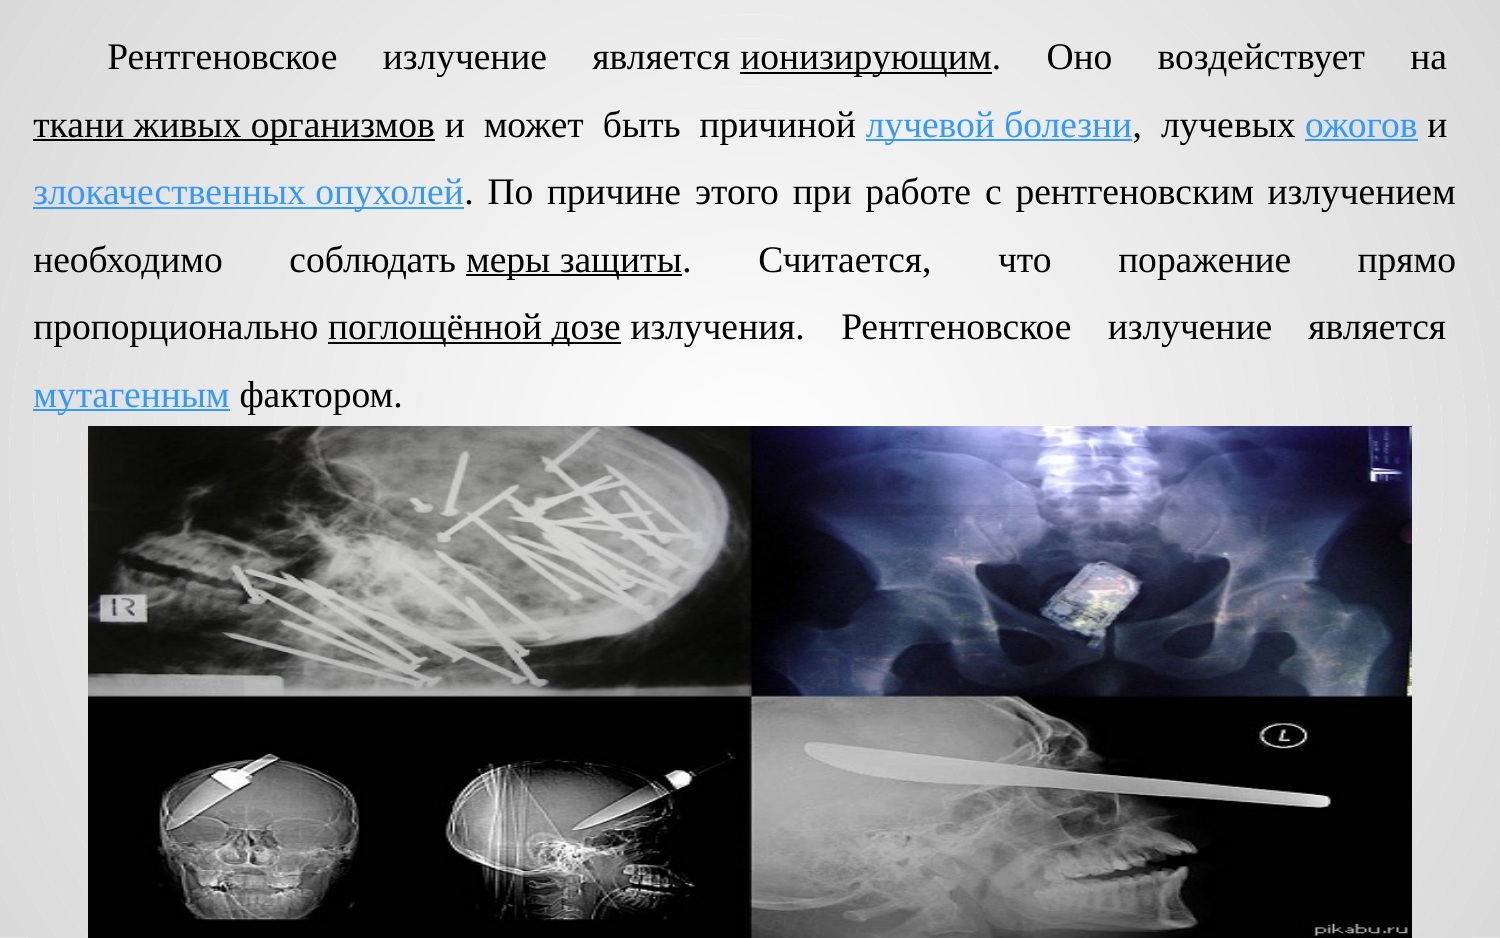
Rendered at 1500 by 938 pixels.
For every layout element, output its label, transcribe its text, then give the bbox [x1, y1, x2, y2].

text_box Рентгеновское излучение является ионизирующим. Оно воздействует на ткани живых организмов и может быть причиной лучевой болезни, лучевых ожогов и злокачественных опухолей. По причине этого при работе с рентгеновским излучением необходимо соблюдать меры защиты. Считается, что поражение прямо пропорционально поглощённой дозе излучения. Рентгеновское излучение является мутагенным фактором. [18, 2, 1472, 422]
picture [88, 425, 1412, 938]
